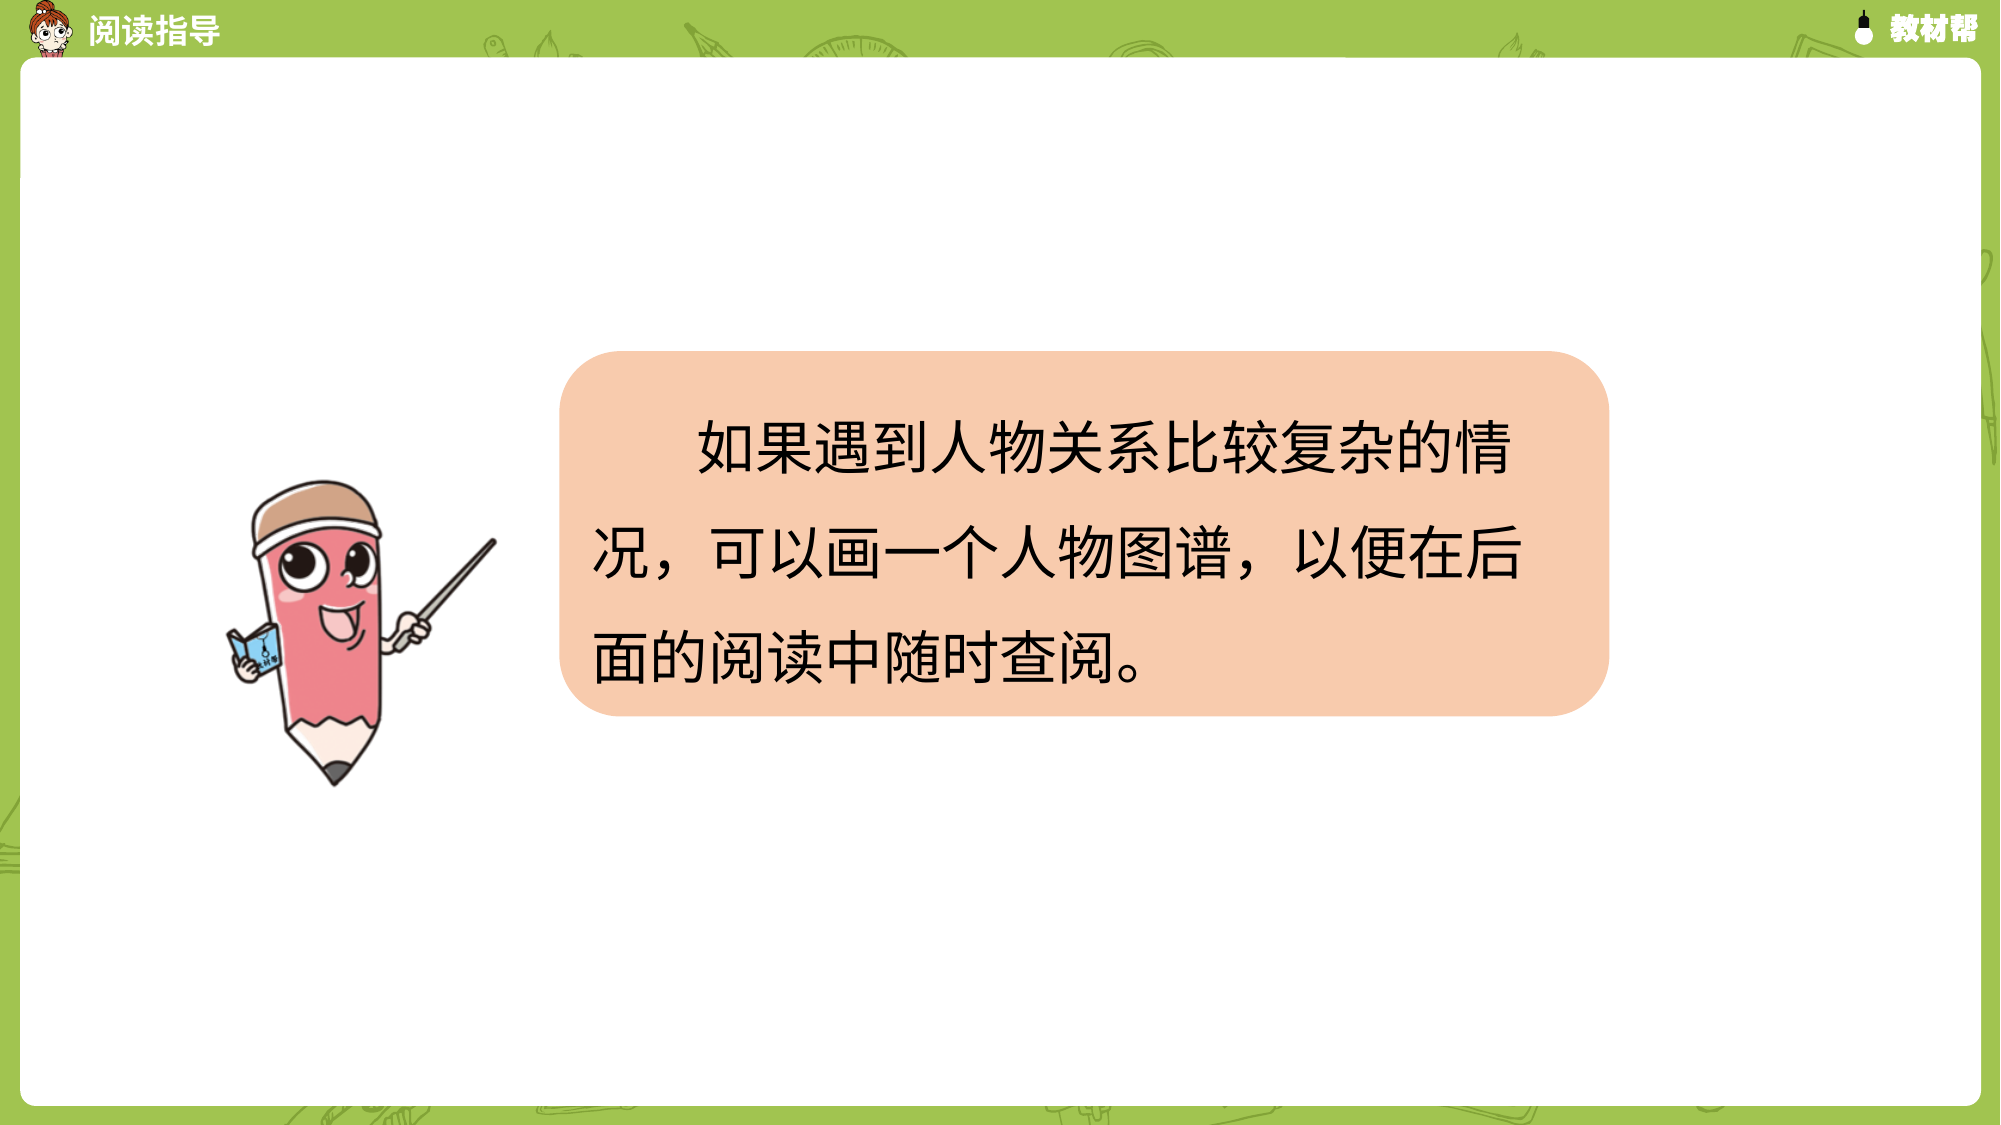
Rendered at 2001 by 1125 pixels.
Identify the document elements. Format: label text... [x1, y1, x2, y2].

picture [28, 0, 82, 59]
text_box 如果遇到人物关系比较复杂的情况，可以画一个人物图谱，以便在后面的阅读中随时查阅。 [559, 351, 1610, 717]
picture [196, 476, 510, 790]
